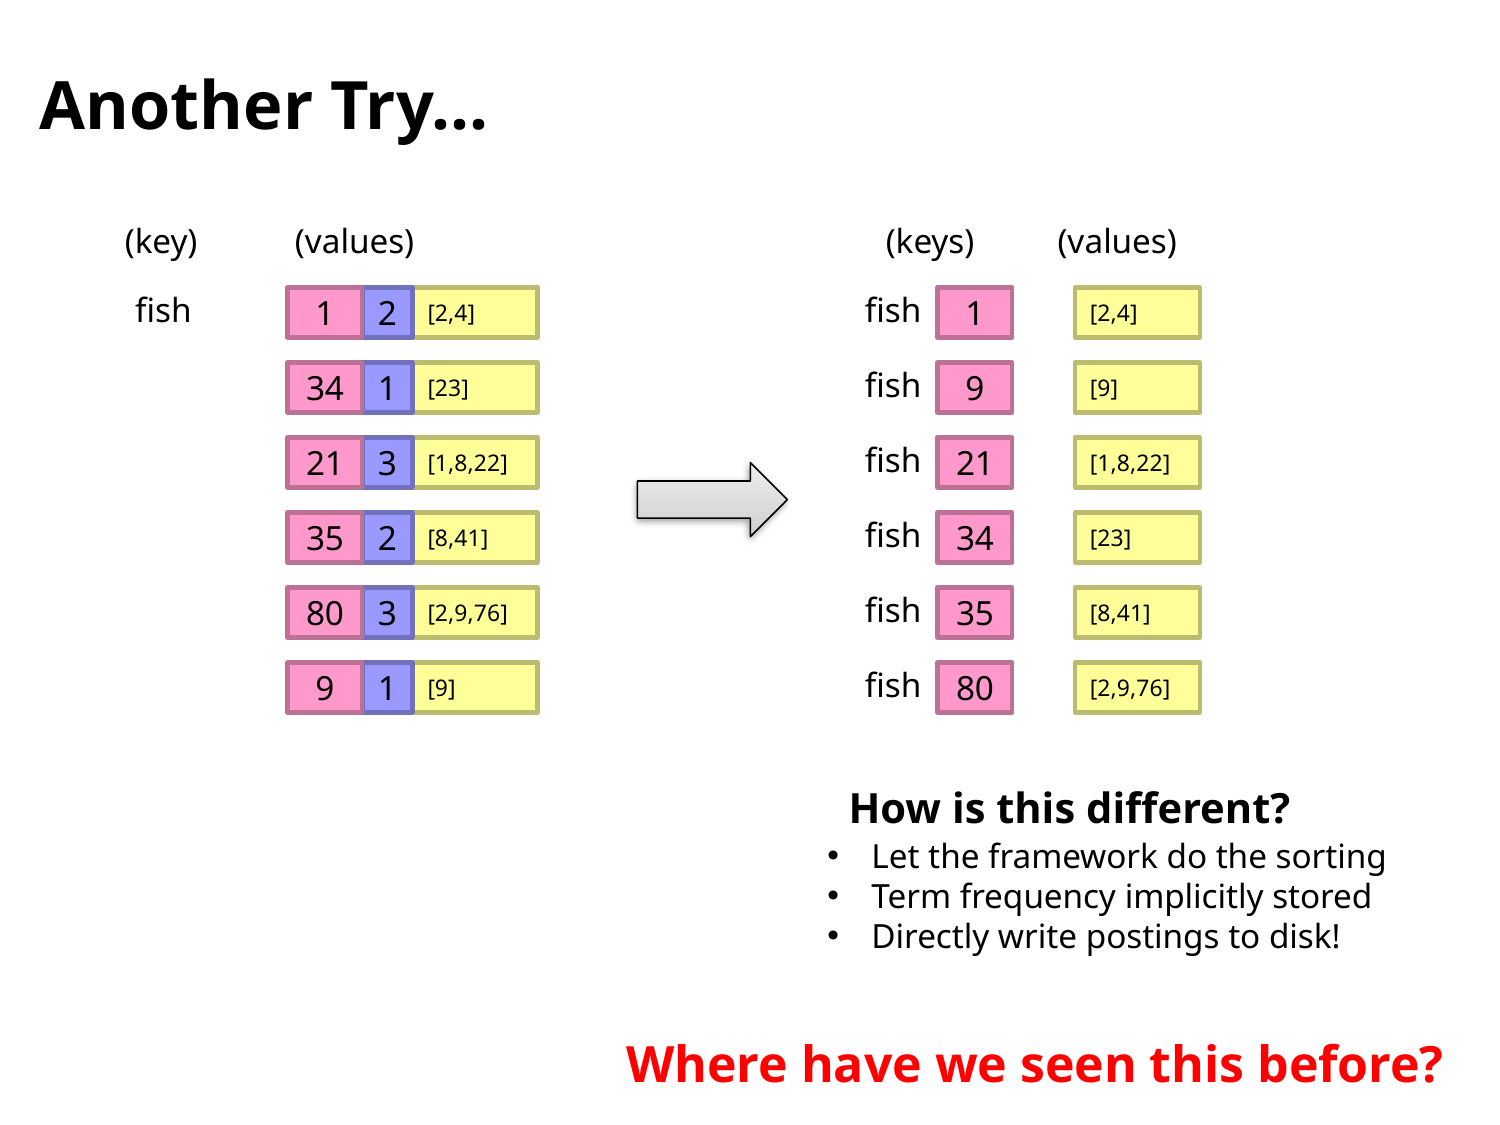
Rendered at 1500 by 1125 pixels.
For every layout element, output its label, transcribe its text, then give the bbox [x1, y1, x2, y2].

text_box (values) [1042, 212, 1192, 268]
text_box [636, 461, 788, 538]
text_box [8,41] [1073, 585, 1202, 640]
text_box 3 [364, 585, 415, 640]
text_box [23] [415, 360, 540, 415]
text_box [2,4] [1073, 285, 1202, 340]
text_box 34 [285, 360, 364, 415]
text_box 80 [285, 585, 364, 640]
text_box (keys) [871, 212, 990, 268]
text_box [8,41] [415, 510, 540, 565]
text_box 3 [364, 435, 415, 490]
text_box 9 [935, 360, 1014, 415]
text_box 1 [364, 660, 415, 715]
text_box [9] [415, 660, 540, 715]
text_box 35 [935, 585, 1014, 640]
text_box How is this different? [833, 774, 1306, 828]
text_box Let the framework do the sorting Term frequency implicitly stored Directly write postings to disk! [812, 828, 1403, 963]
text_box [2,9,76] [415, 585, 540, 640]
text_box 1 [285, 285, 364, 340]
text_box 2 [364, 510, 415, 565]
text_box fish [120, 281, 207, 337]
text_box [9] [1073, 360, 1202, 415]
text_box [2,4] [415, 285, 540, 340]
text_box 21 [935, 435, 1014, 490]
text_box 1 [364, 360, 415, 415]
text_box fish [850, 281, 937, 337]
text_box (values) [280, 212, 430, 268]
text_box (key) [110, 212, 213, 268]
text_box [23] [1073, 510, 1202, 565]
text_box fish [850, 581, 937, 637]
text_box Where have we seen this before? [611, 1024, 1459, 1100]
text_box [1,8,22] [415, 435, 540, 490]
title Another Try… [24, 18, 1451, 188]
text_box 2 [364, 285, 415, 340]
text_box 34 [935, 510, 1014, 565]
text_box fish [850, 656, 937, 712]
text_box fish [850, 356, 937, 412]
text_box fish [850, 431, 937, 487]
text_box 21 [285, 435, 364, 490]
text_box [2,9,76] [1073, 660, 1202, 715]
text_box 1 [935, 285, 1014, 340]
text_box 35 [285, 510, 364, 565]
text_box fish [850, 506, 937, 562]
text_box [1,8,22] [1073, 435, 1202, 490]
text_box 9 [285, 660, 364, 715]
text_box 80 [935, 660, 1014, 715]
